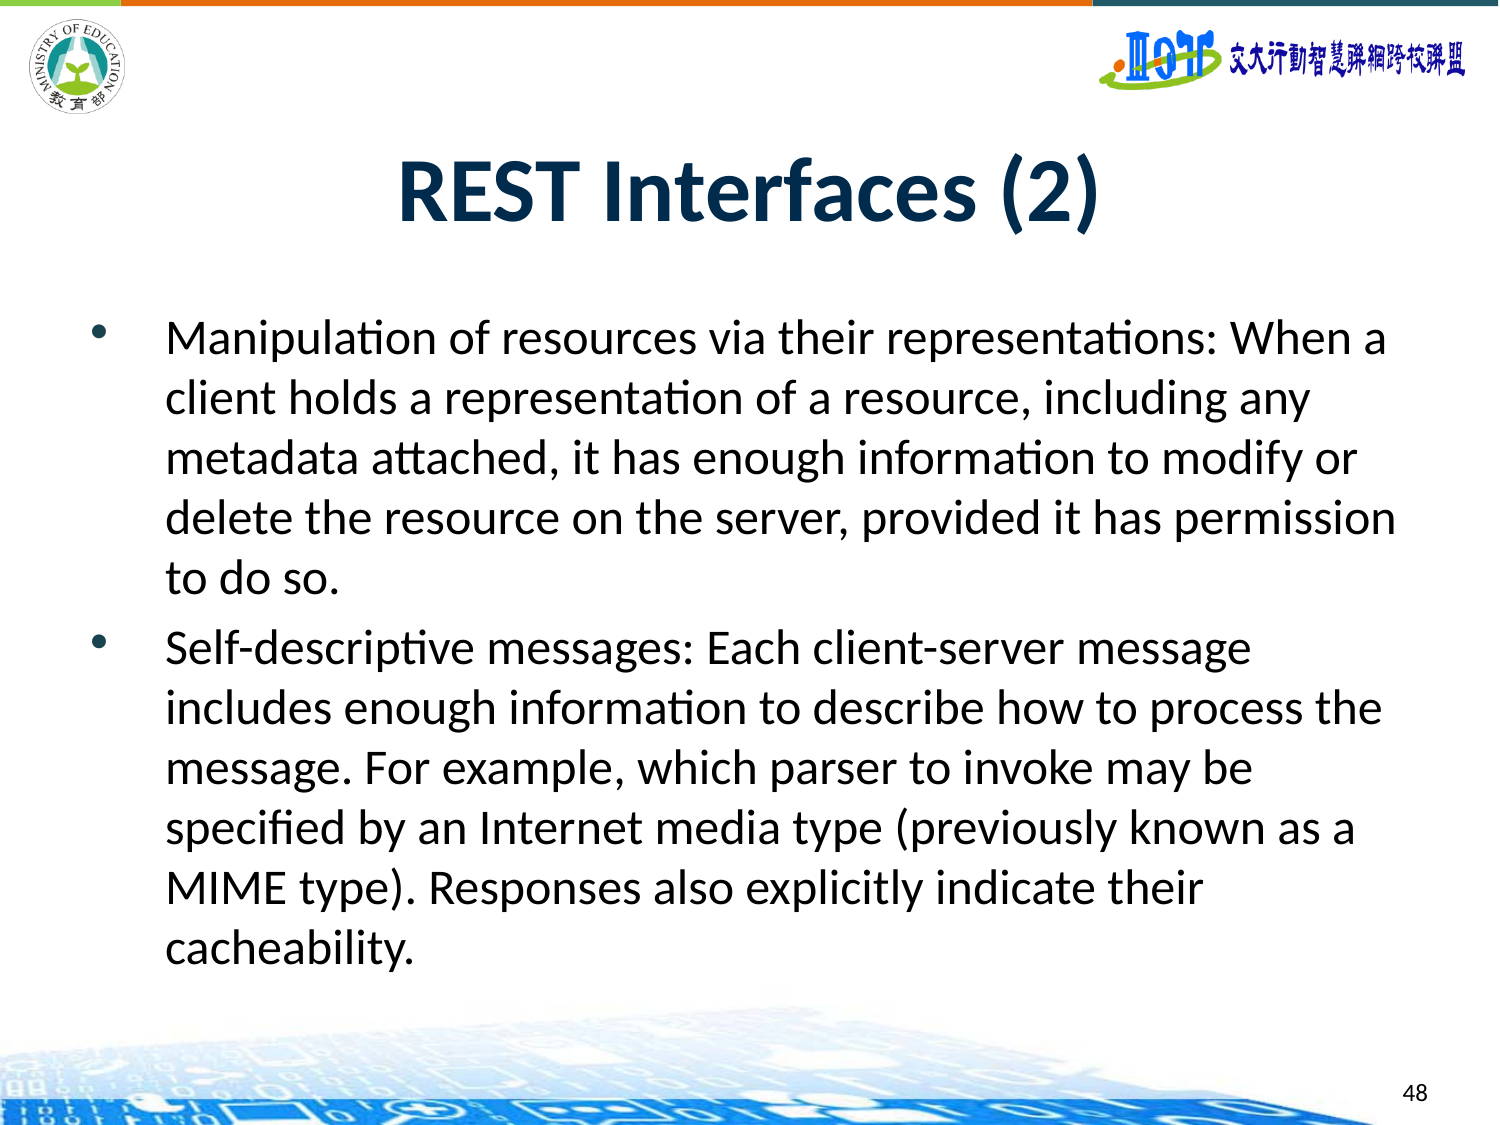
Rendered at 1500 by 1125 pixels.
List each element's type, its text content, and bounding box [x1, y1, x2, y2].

picture [1099, 30, 1465, 90]
picture [0, 987, 1377, 1125]
title REST Interfaces (2) [75, 101, 1425, 268]
slide_number 48 [1387, 1069, 1484, 1125]
picture [29, 19, 125, 114]
list Manipulation of resources via their representations: When a client holds a representation of a resource, including any metadata attached, it has enough information to modify or delete the resource on the server, provided it has permission to do so. Self-descriptive messages: Each client-server message includes enough information to describe how to process the message. For example, which parser to invoke may be specified by an Internet media type (previously known as a MIME type). Responses also explicitly indicate their cacheability. [75, 297, 1425, 1024]
